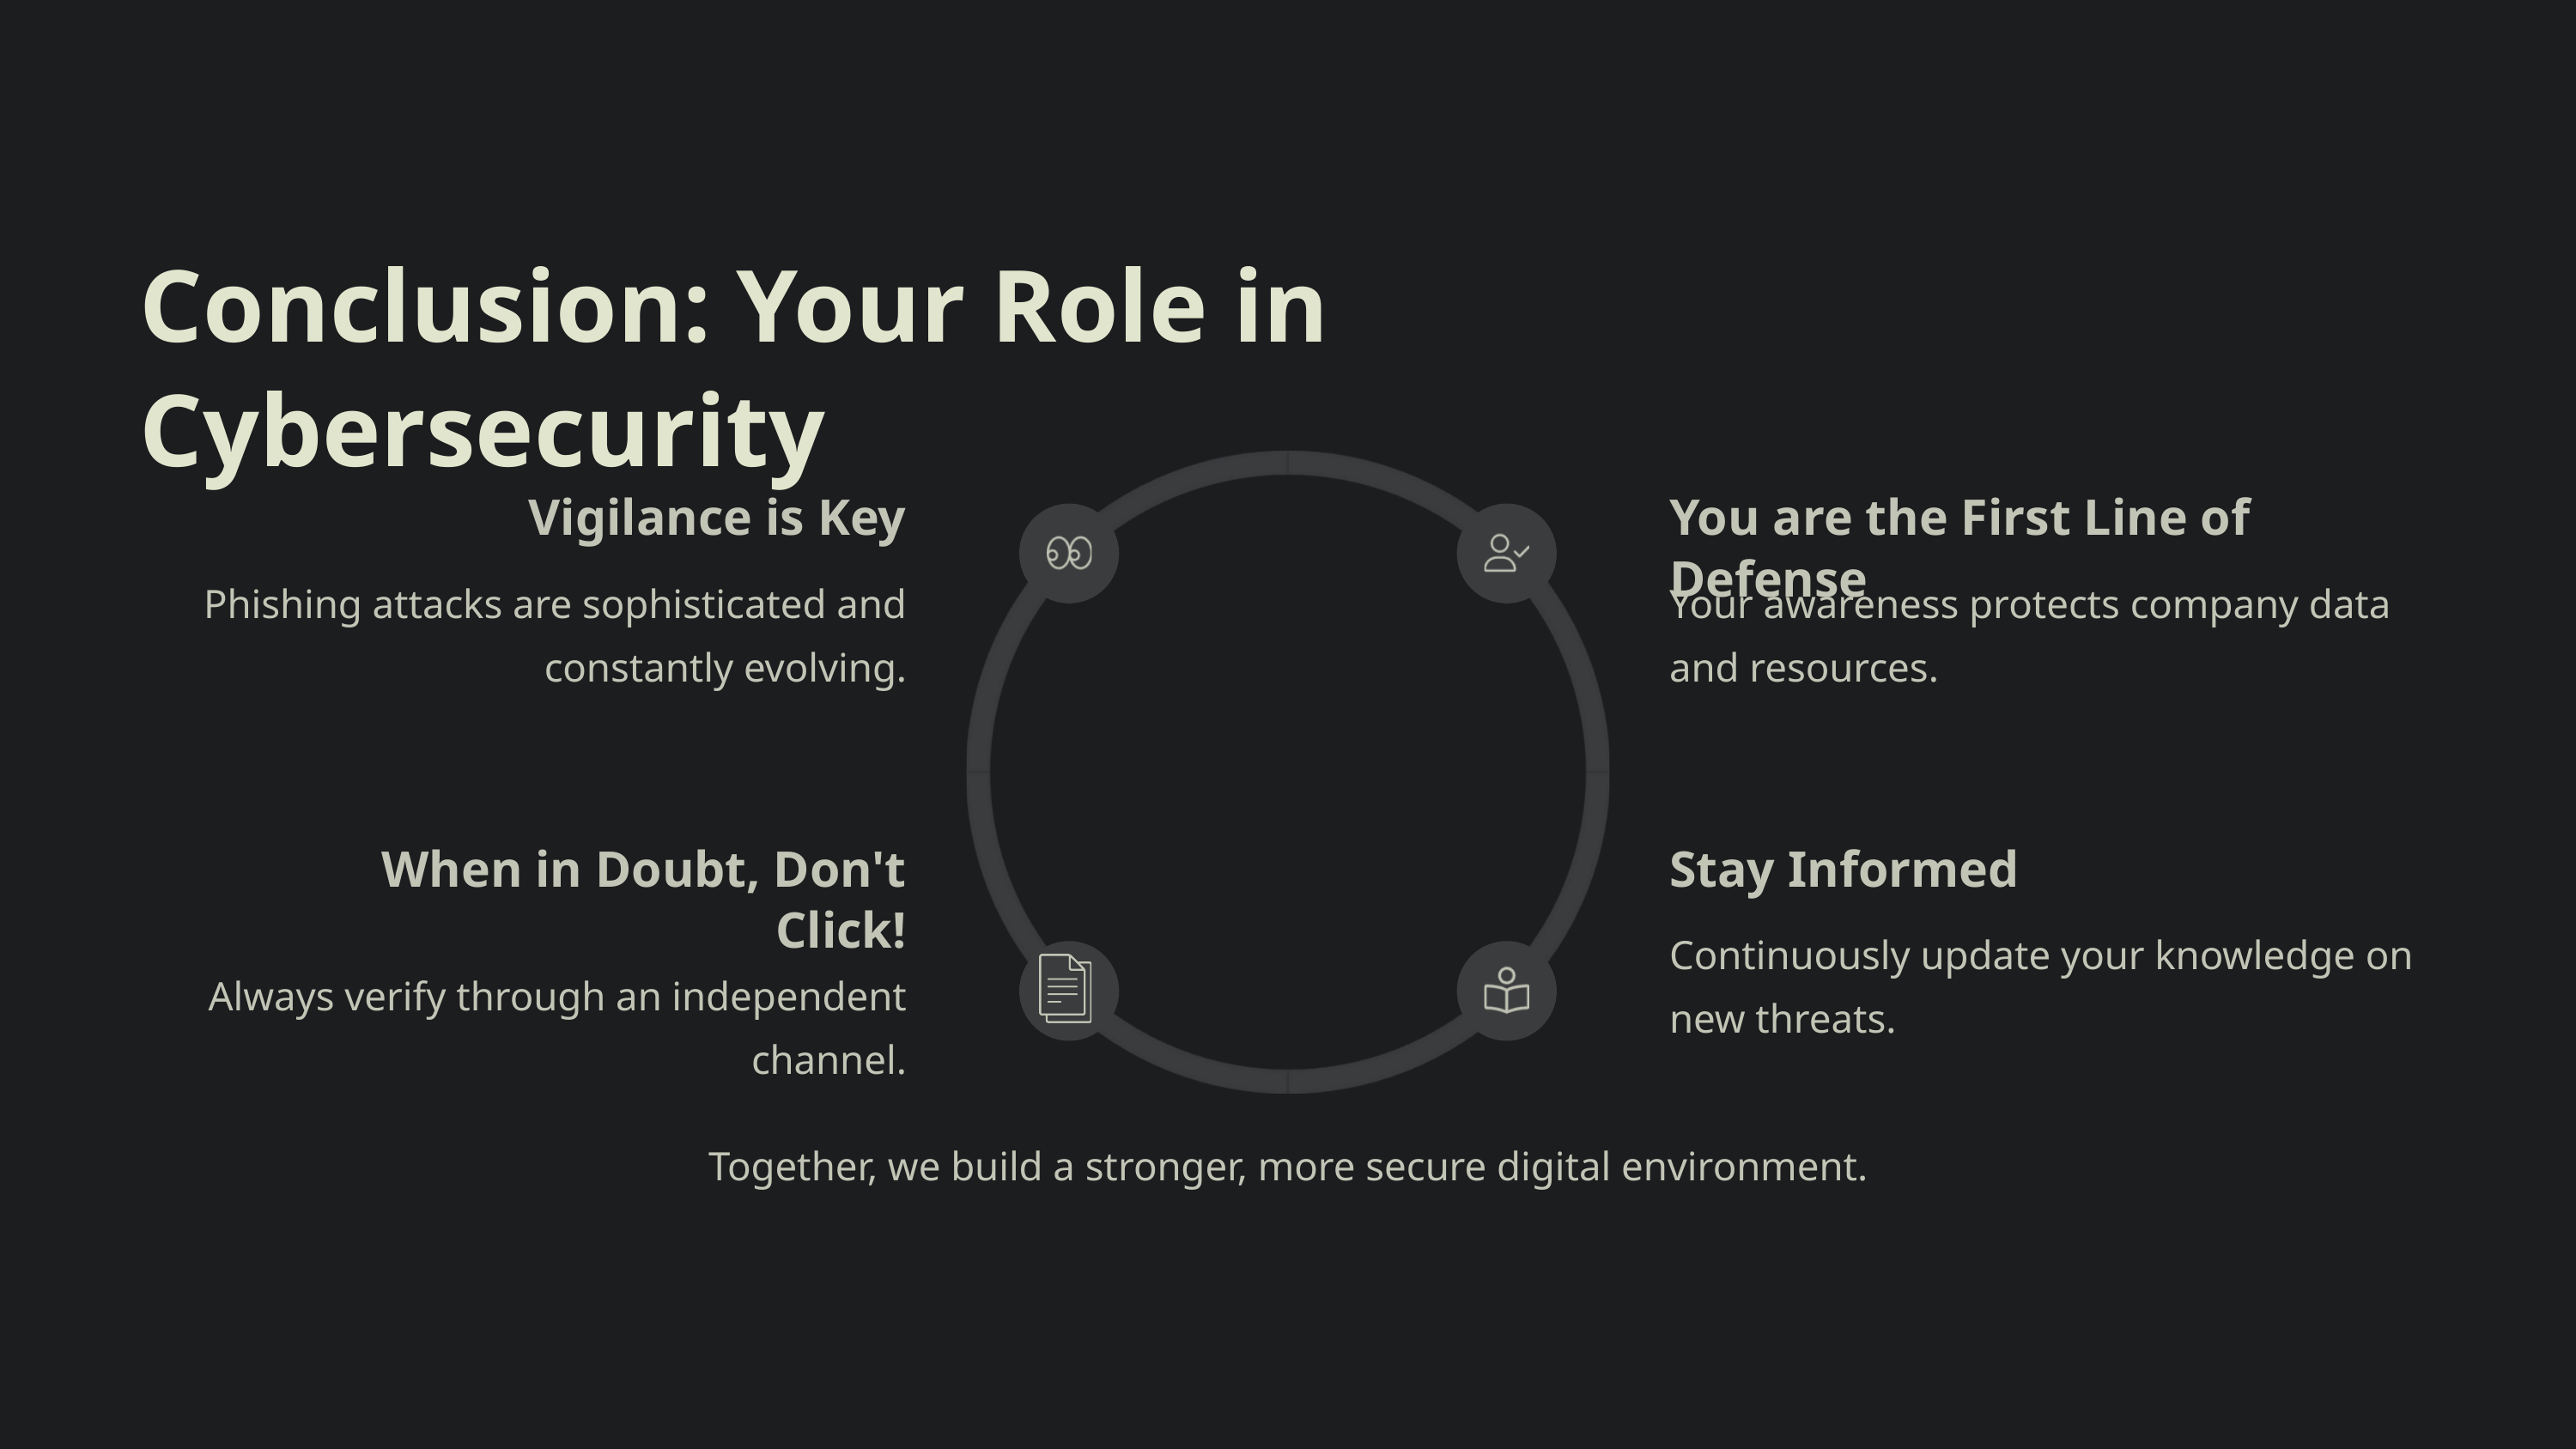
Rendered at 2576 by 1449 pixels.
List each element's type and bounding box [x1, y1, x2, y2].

text_box [1018, 940, 1120, 1041]
text_box [0, 0, 2576, 1449]
text_box [966, 450, 1610, 1094]
